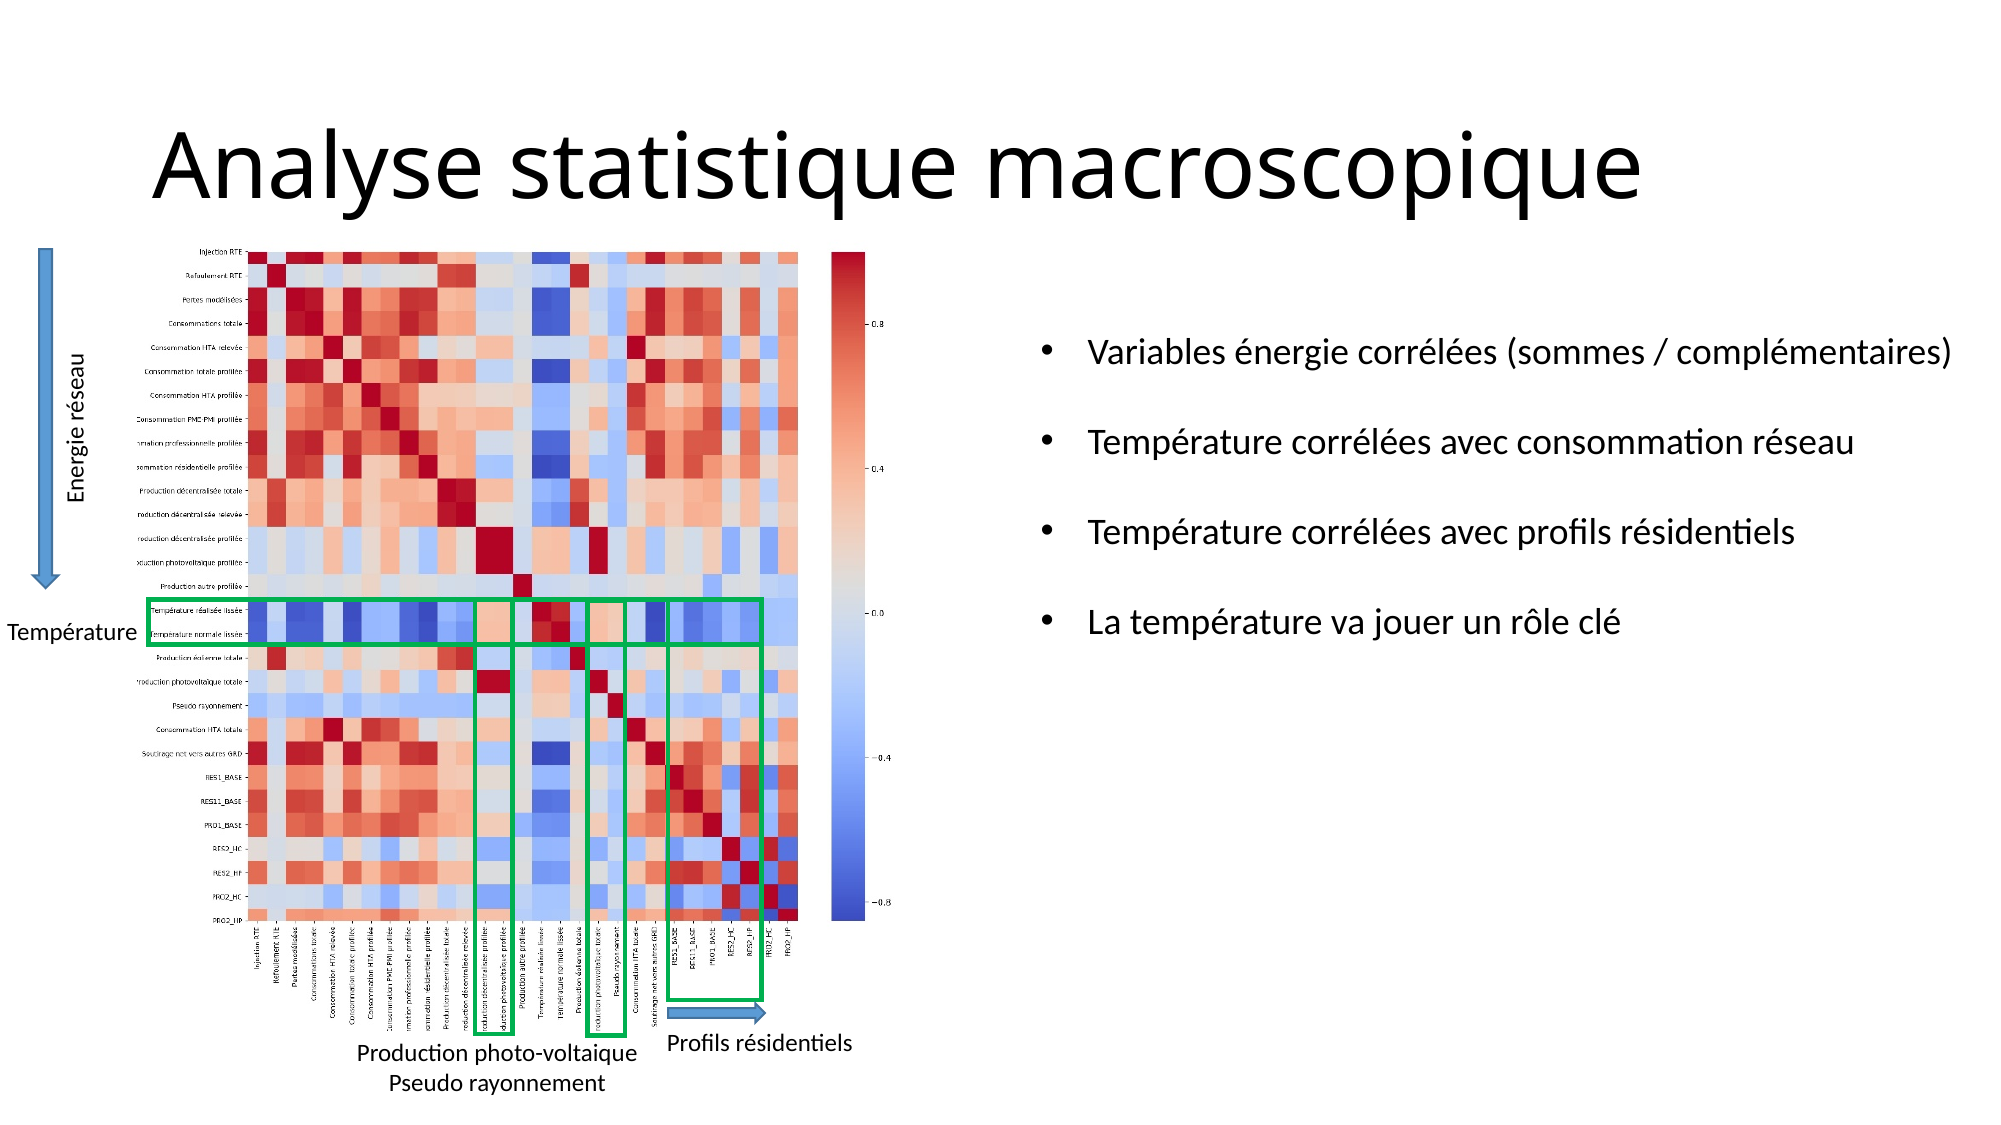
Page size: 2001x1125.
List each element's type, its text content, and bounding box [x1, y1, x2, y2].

text_box Température [0, 608, 137, 654]
text_box [30, 248, 61, 590]
text_box Energie réseau [51, 319, 96, 519]
text_box Variables énergie corrélées (sommes / complémentaires) Température corrélées avec consommation réseau Température corrélées avec profils résidentiels La température va jouer un rôle clé [1025, 319, 1976, 695]
title Analyse statistique macroscopique [137, 59, 1863, 278]
text_box Production photo-voltaique Pseudo rayonnement [341, 1031, 654, 1104]
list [137, 145, 1023, 1031]
text_box Profils résidentiels [654, 1031, 875, 1064]
